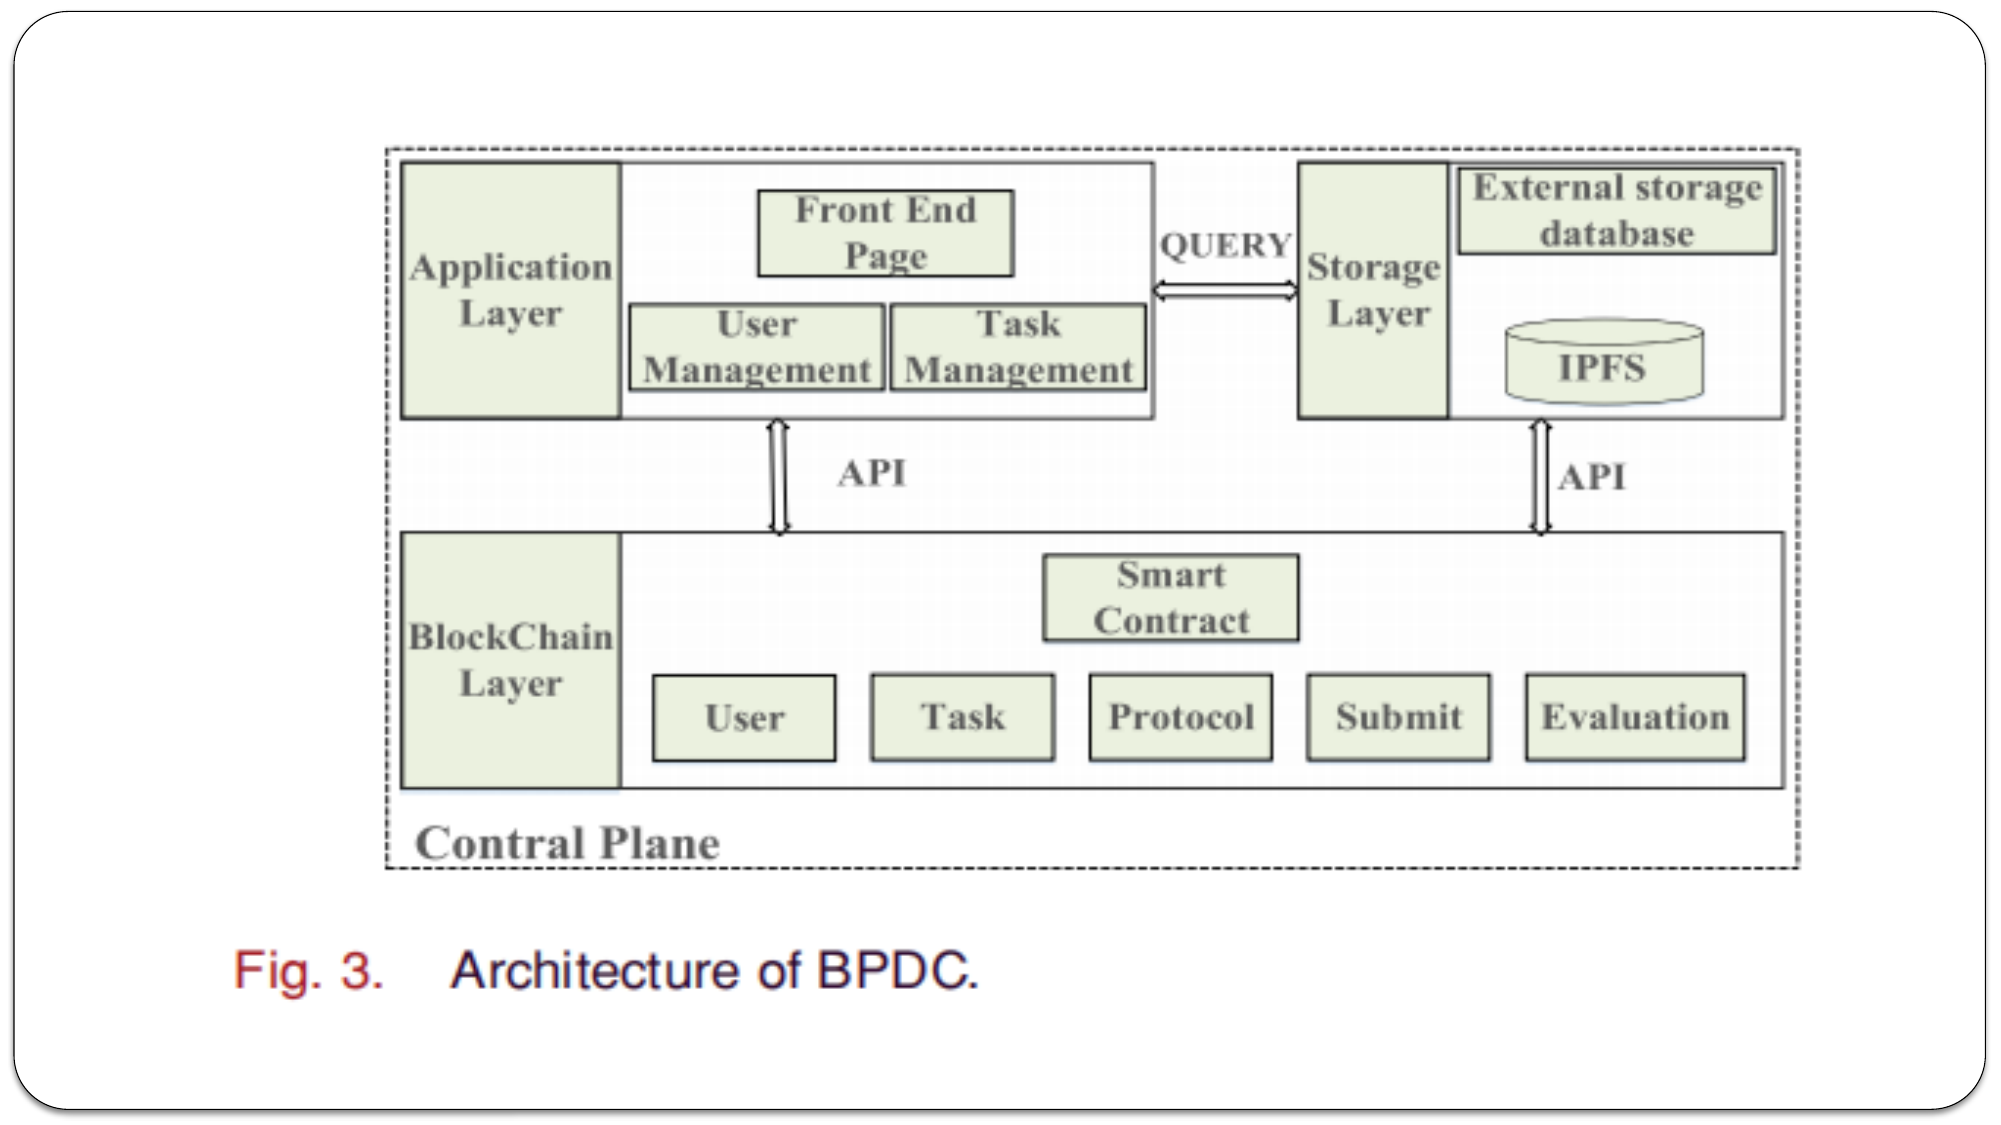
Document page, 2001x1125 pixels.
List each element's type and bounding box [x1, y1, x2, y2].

picture [131, 69, 1846, 1022]
